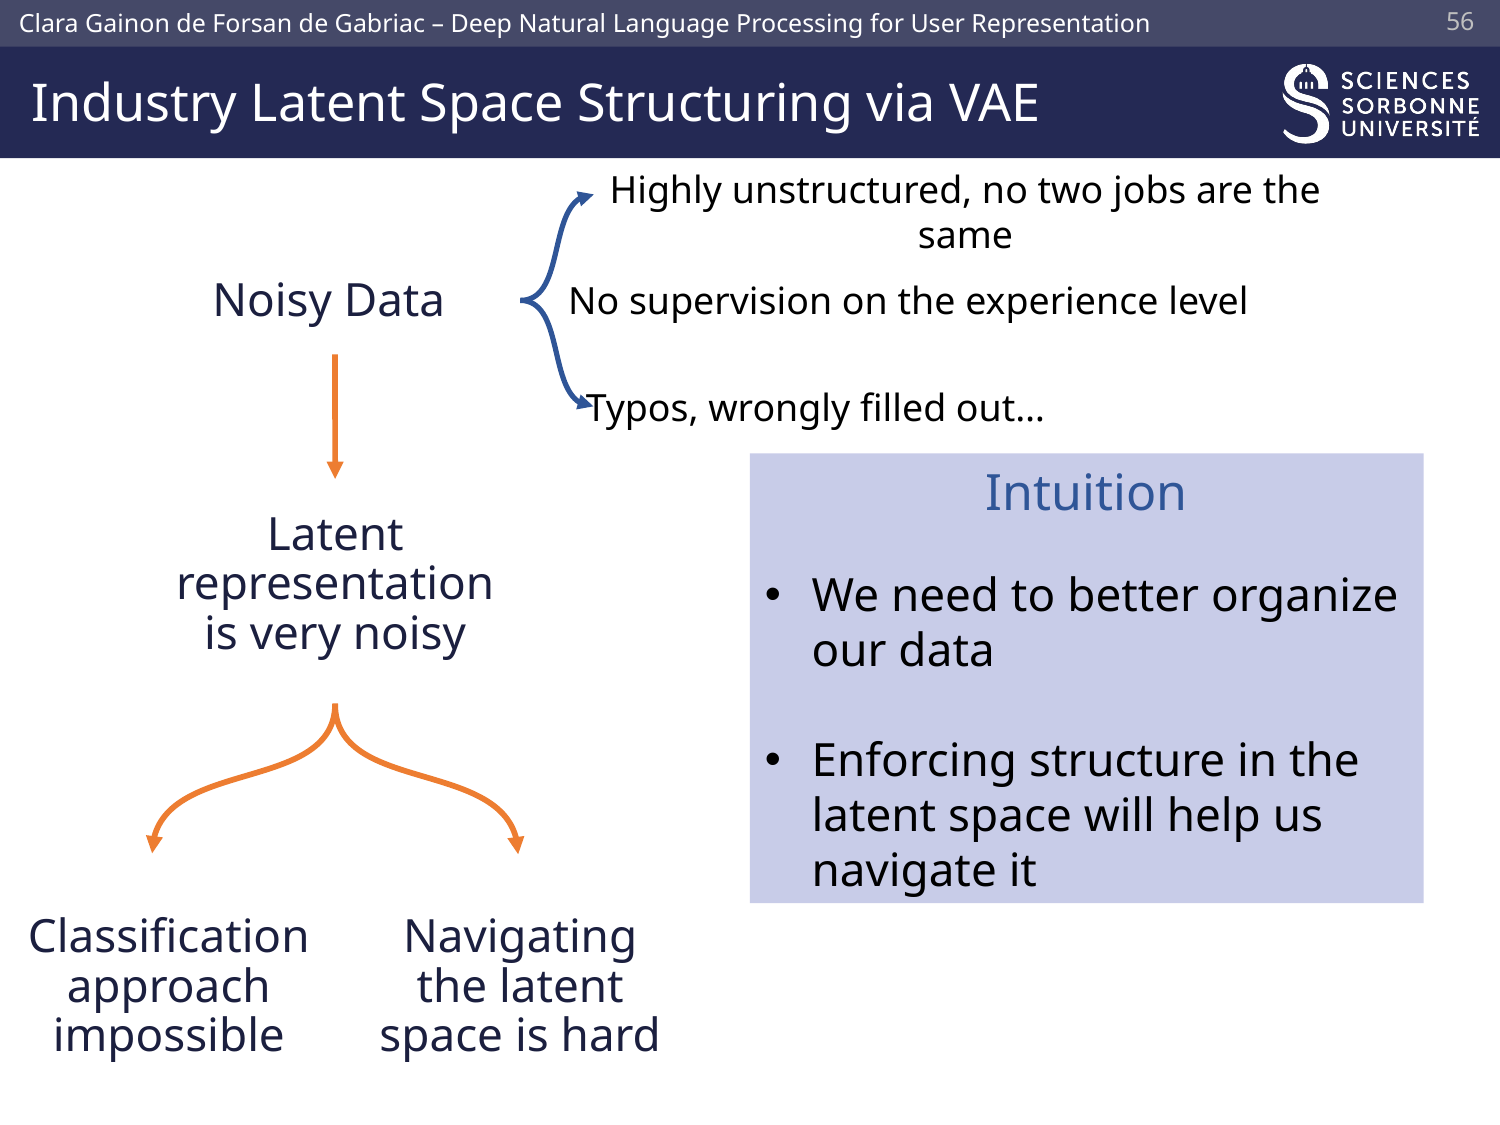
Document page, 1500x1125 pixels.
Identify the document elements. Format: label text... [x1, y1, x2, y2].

text_box No supervision on the experience level [594, 270, 1265, 330]
text_box Classification approach impossible [0, 881, 338, 1094]
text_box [259, 595, 411, 962]
text_box Navigating the latent space is hard [351, 881, 689, 1094]
text_box Latent representation is very noisy [150, 478, 521, 691]
slide_number 55 [1411, 0, 1490, 54]
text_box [520, 194, 594, 407]
text_box Typos, wrongly filled out… [571, 376, 1061, 436]
text_box Intuition We need to better organize our data Enforcing structure in the latent space will help us navigate it [749, 453, 1424, 904]
text_box Highly unstructured, no two jobs are the same [592, 159, 1339, 309]
text_box Noisy Data [193, 248, 478, 355]
title Industry Latent Space Structuring via VAE [16, 48, 1266, 161]
